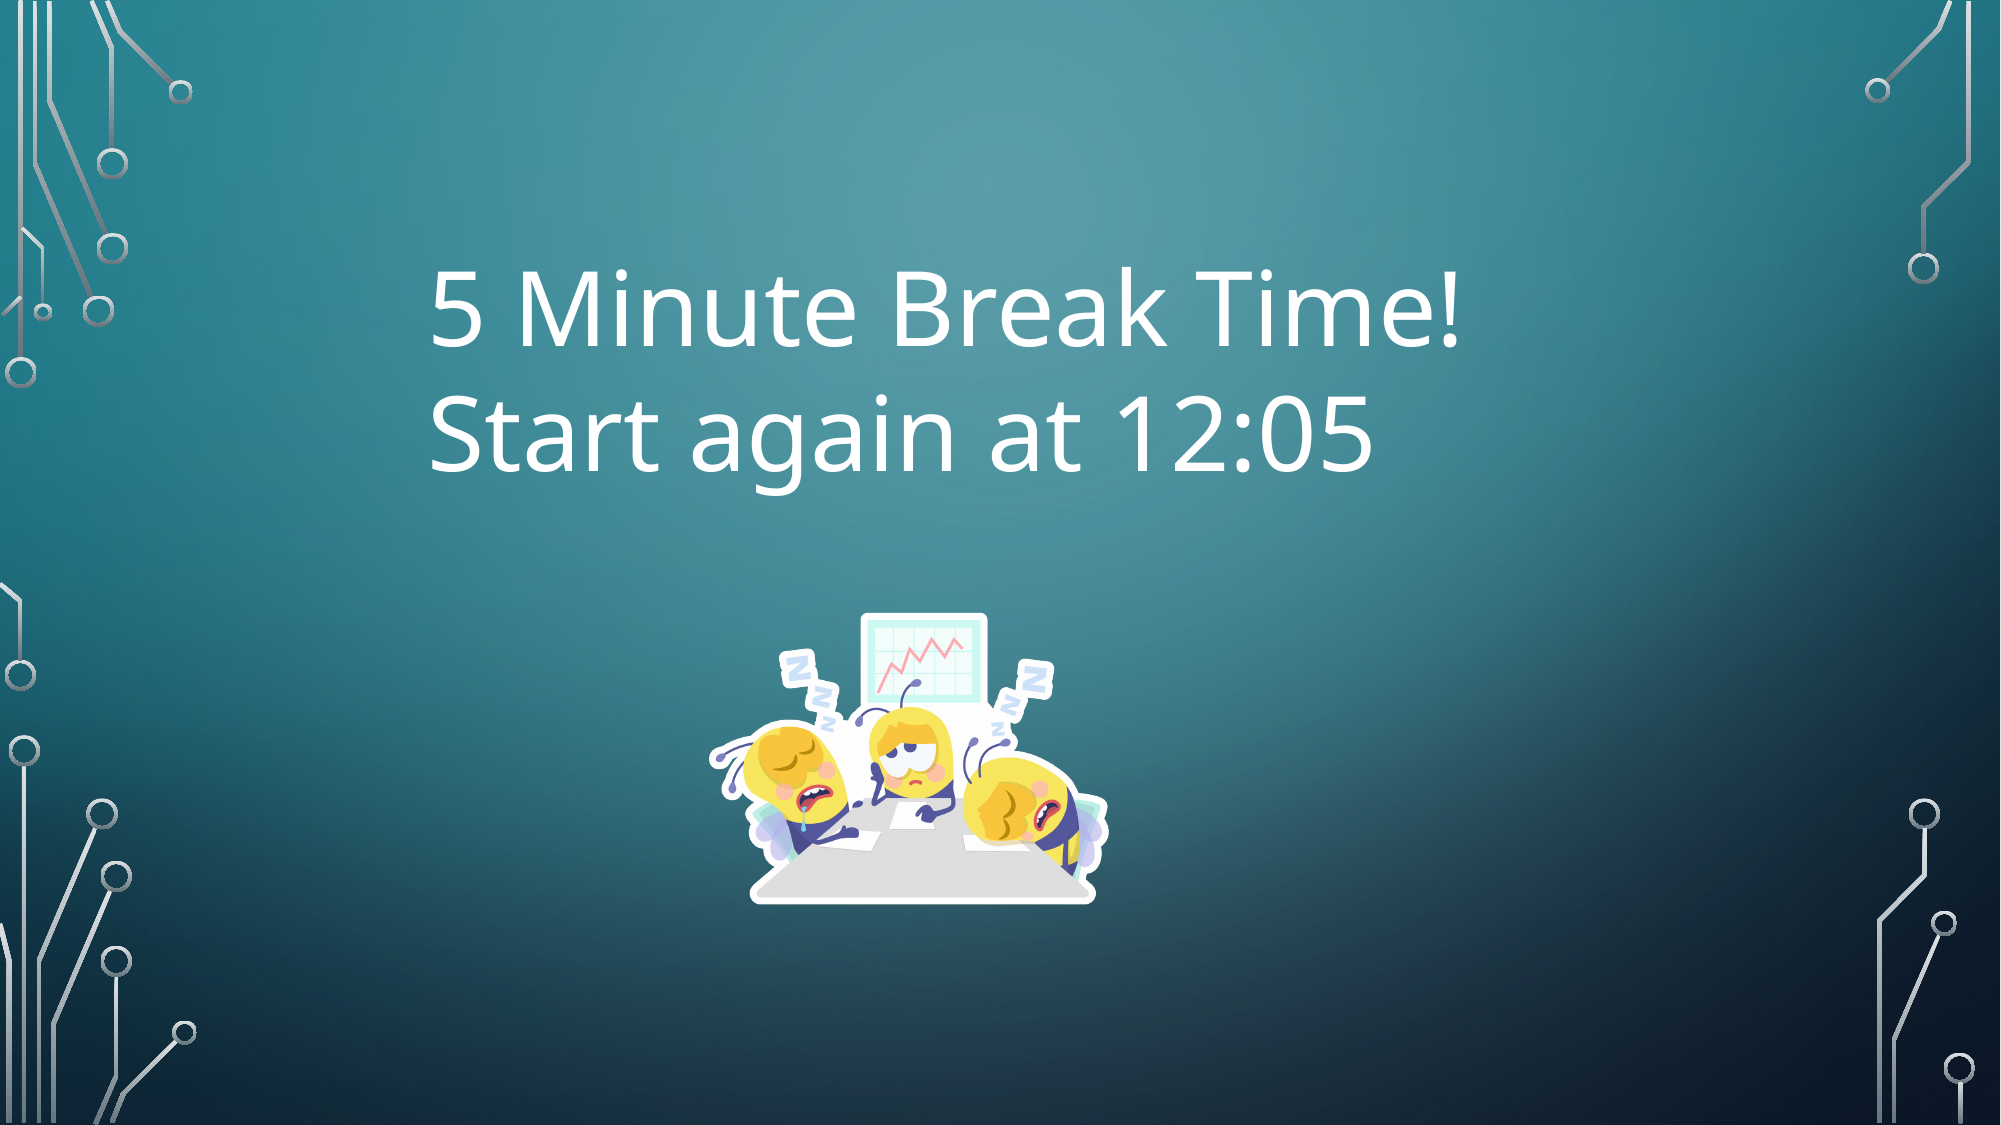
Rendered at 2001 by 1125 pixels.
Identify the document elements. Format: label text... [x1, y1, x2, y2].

text_box 5 Minute Break Time! Start again at 12:05 [412, 234, 1481, 500]
picture [707, 562, 1112, 967]
